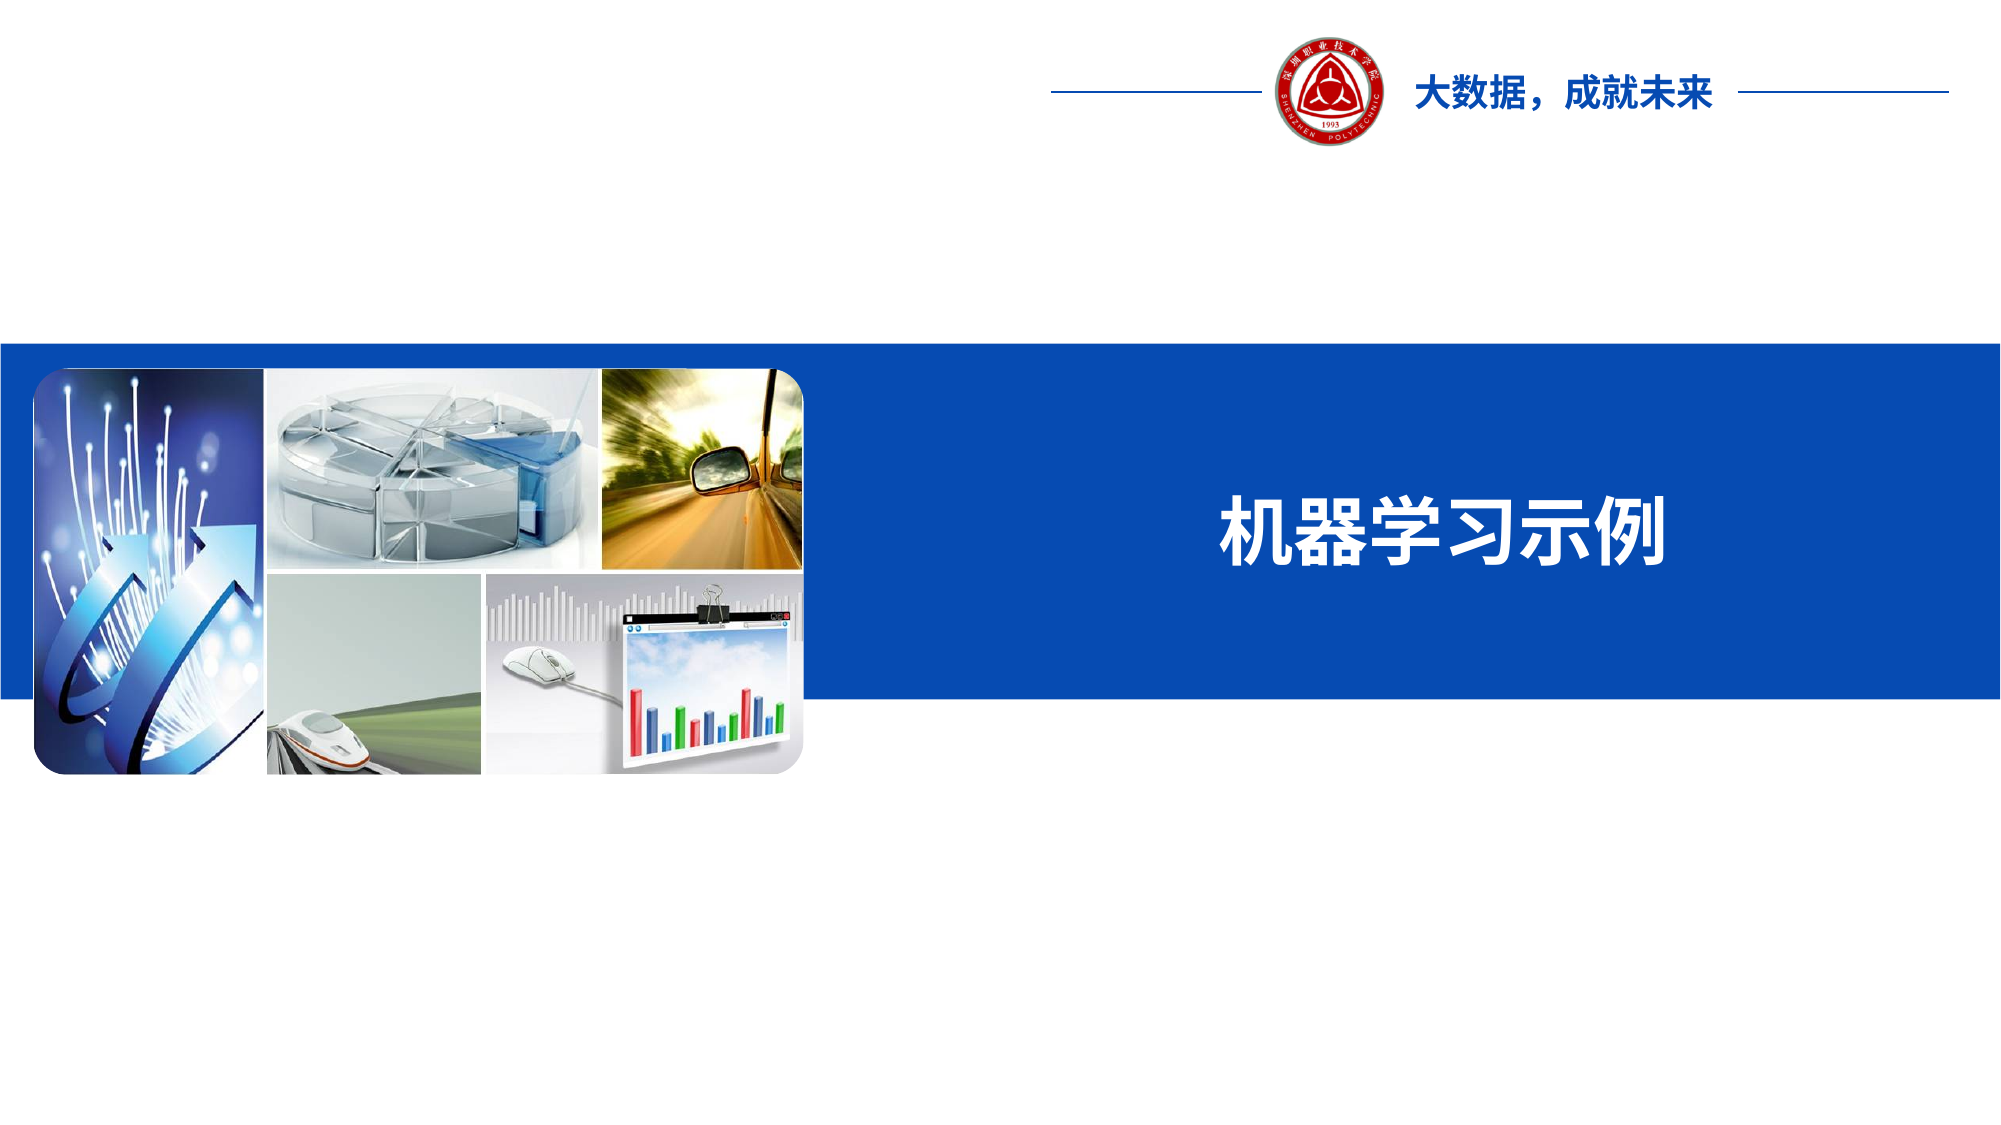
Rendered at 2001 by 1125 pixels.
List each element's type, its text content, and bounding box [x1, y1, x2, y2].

picture [33, 368, 804, 775]
slide_number [1550, 639, 2000, 700]
picture [1270, 31, 1391, 152]
list 机器学习示例 [960, 476, 1927, 572]
